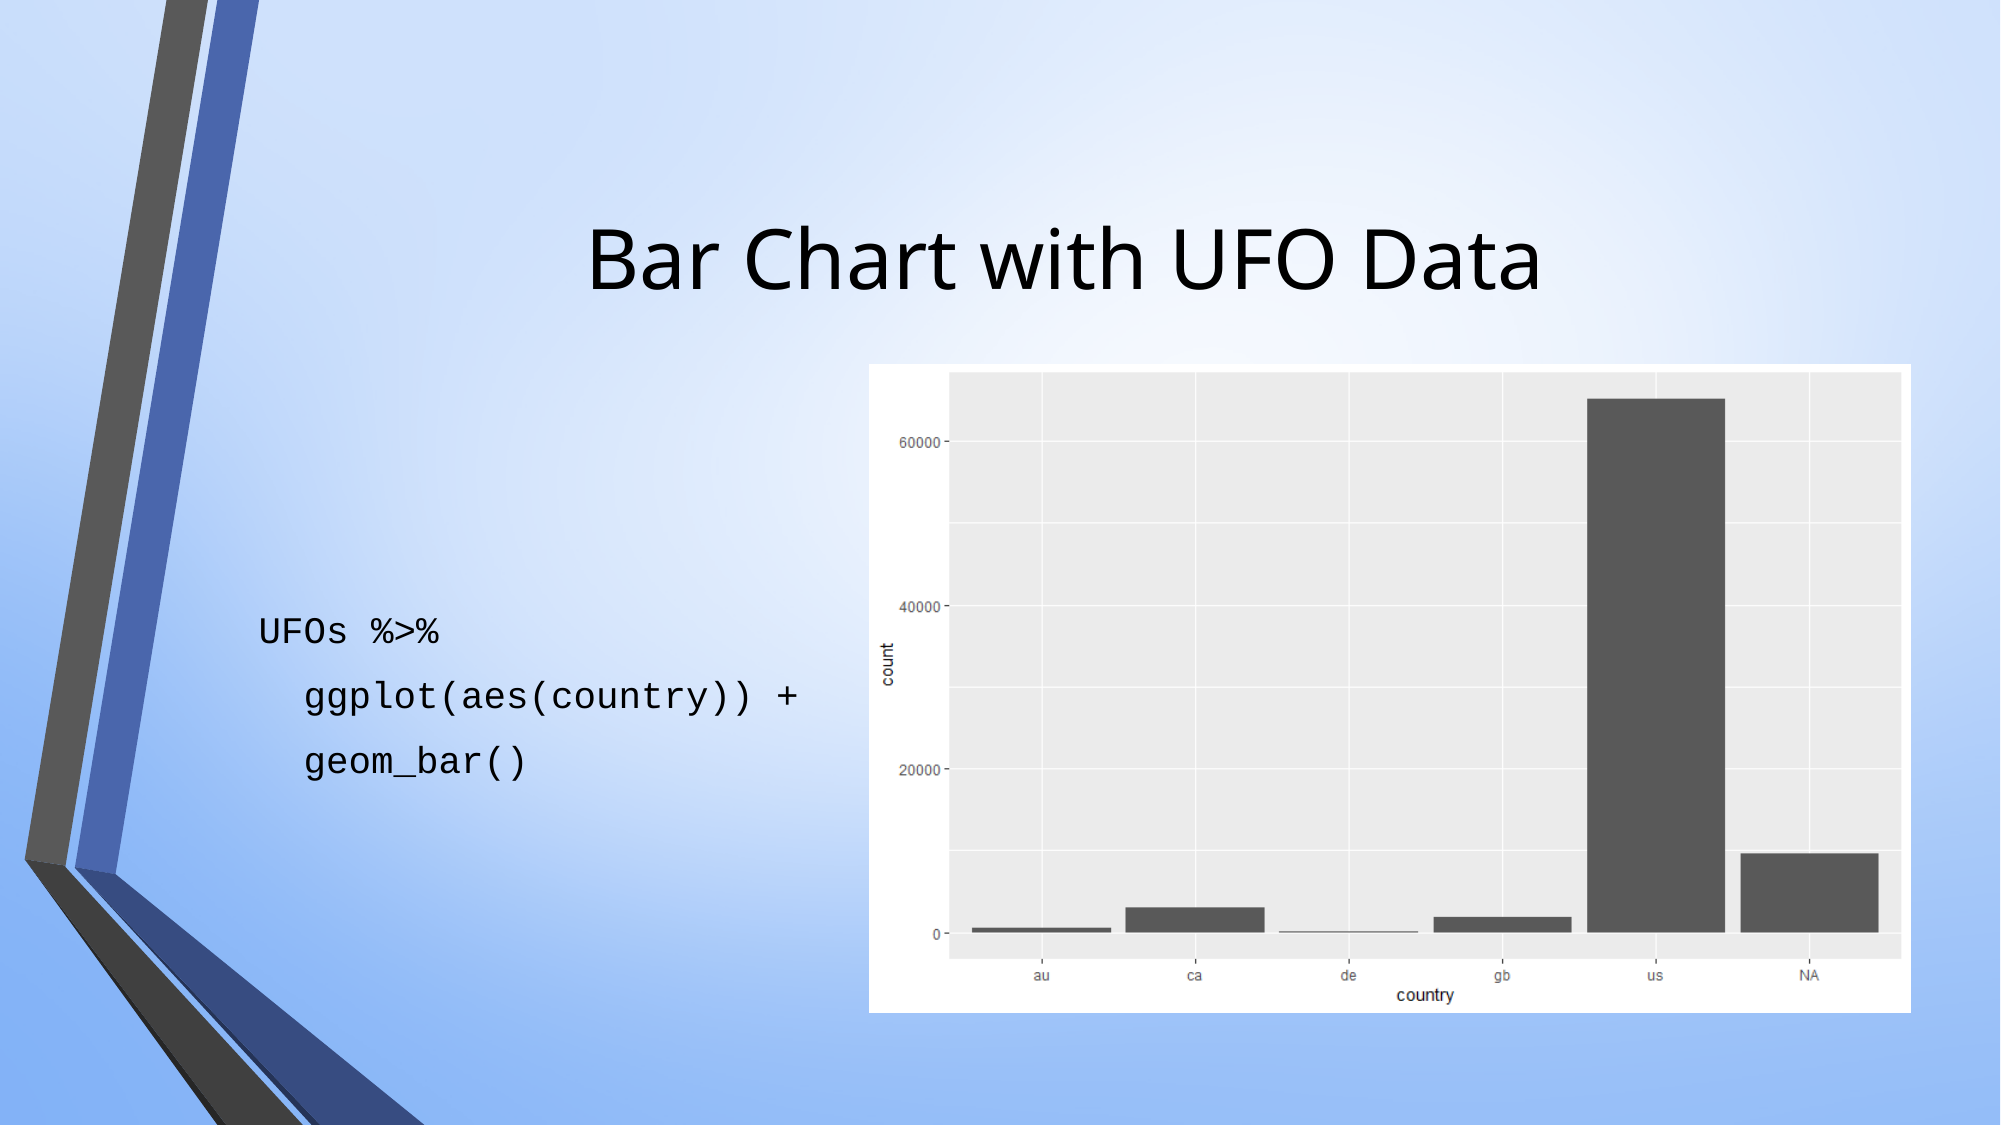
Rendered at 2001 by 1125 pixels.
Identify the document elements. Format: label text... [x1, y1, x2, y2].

list UFOs %>% ggplot(aes(country)) + geom_bar() [243, 437, 869, 950]
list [869, 364, 1911, 1013]
title Bar Chart with UFO Data [243, 112, 1887, 400]
